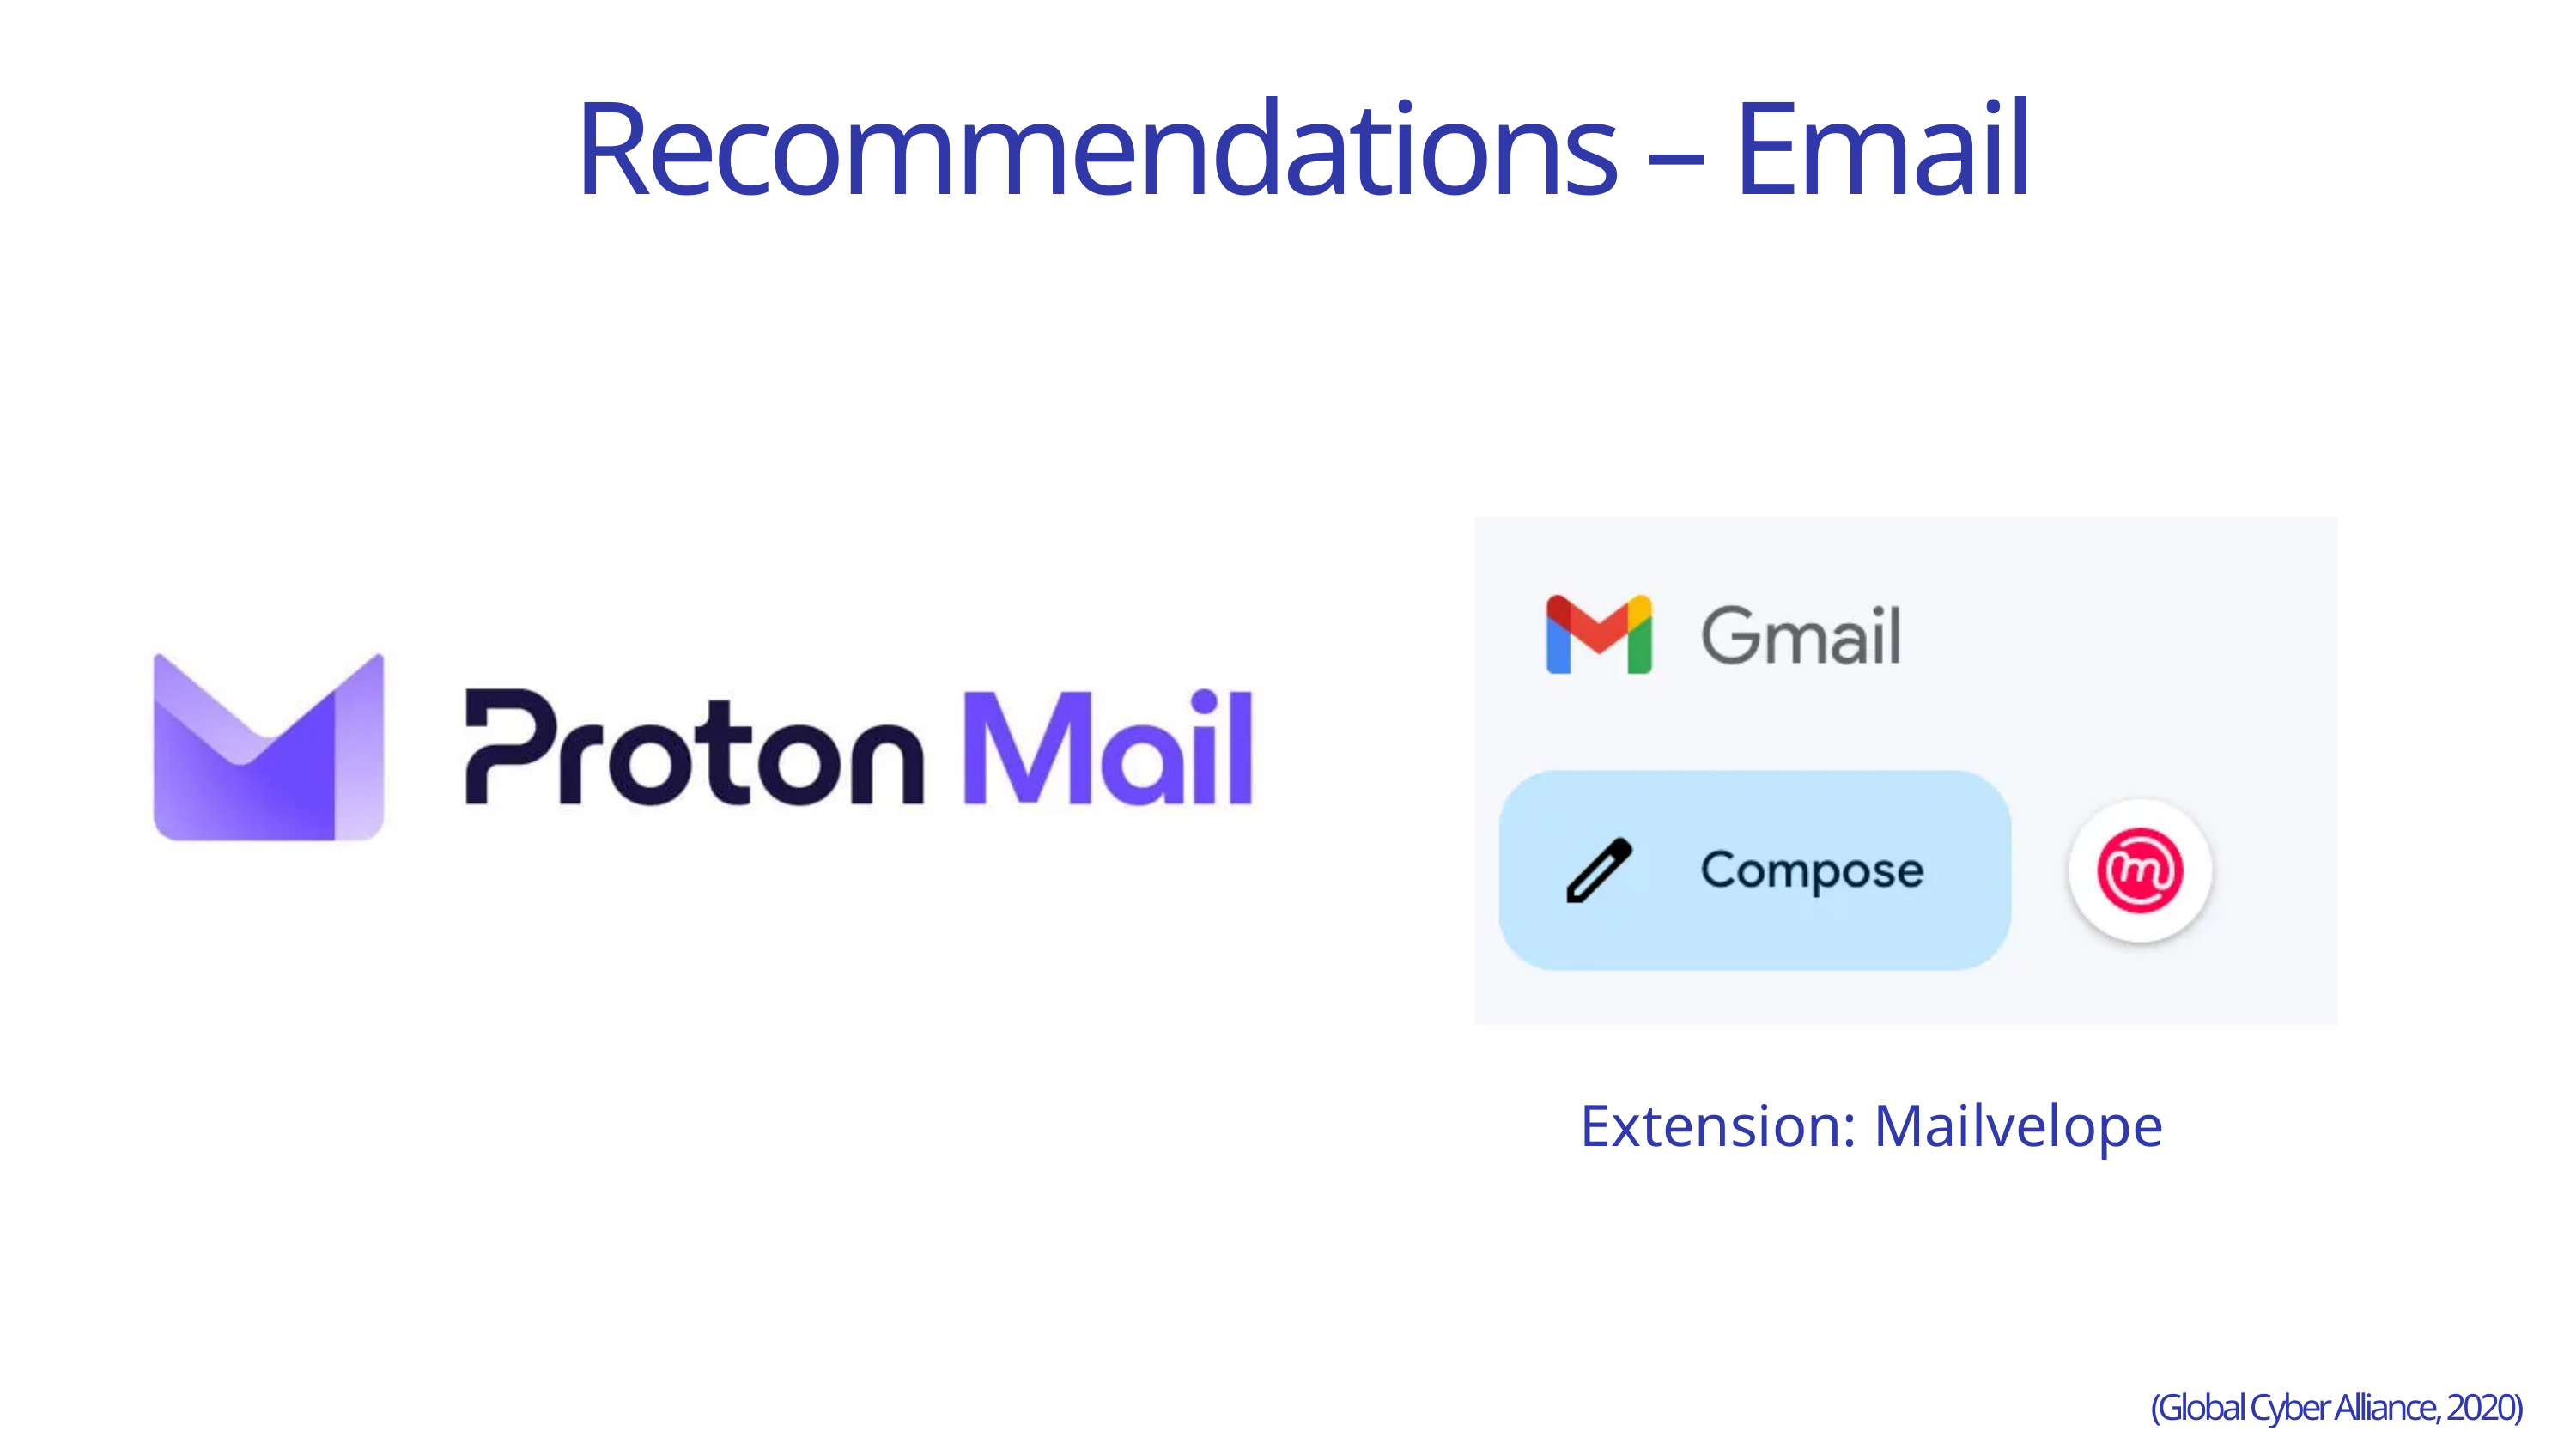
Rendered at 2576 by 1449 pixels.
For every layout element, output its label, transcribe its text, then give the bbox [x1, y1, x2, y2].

text_box Extension: Mailvelope [1566, 1082, 2308, 1165]
text_box Recommendations – Email [151, 76, 2458, 221]
picture [106, 412, 1298, 1083]
text_box (Global Cyber Alliance, 2020) [2081, 1325, 2576, 1428]
picture [1474, 516, 2338, 1026]
